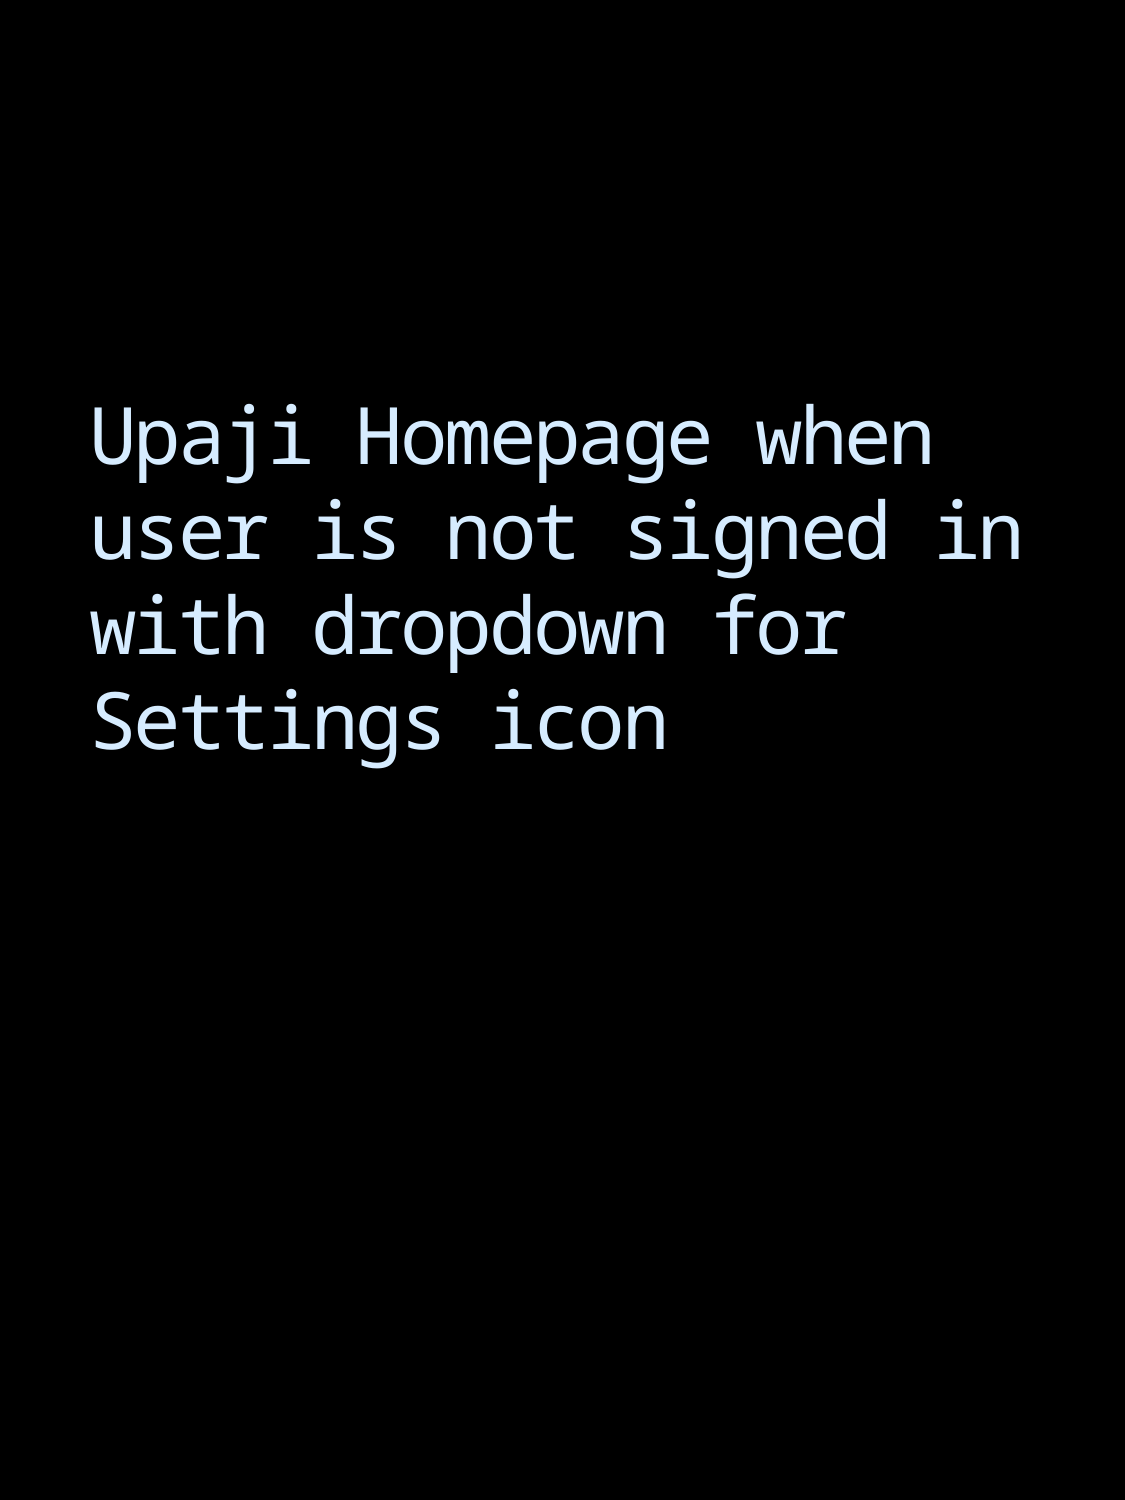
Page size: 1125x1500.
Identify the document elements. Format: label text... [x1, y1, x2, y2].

title Upaji Homepage when user is not signed in with dropdown for Settings icon [75, 375, 1088, 863]
